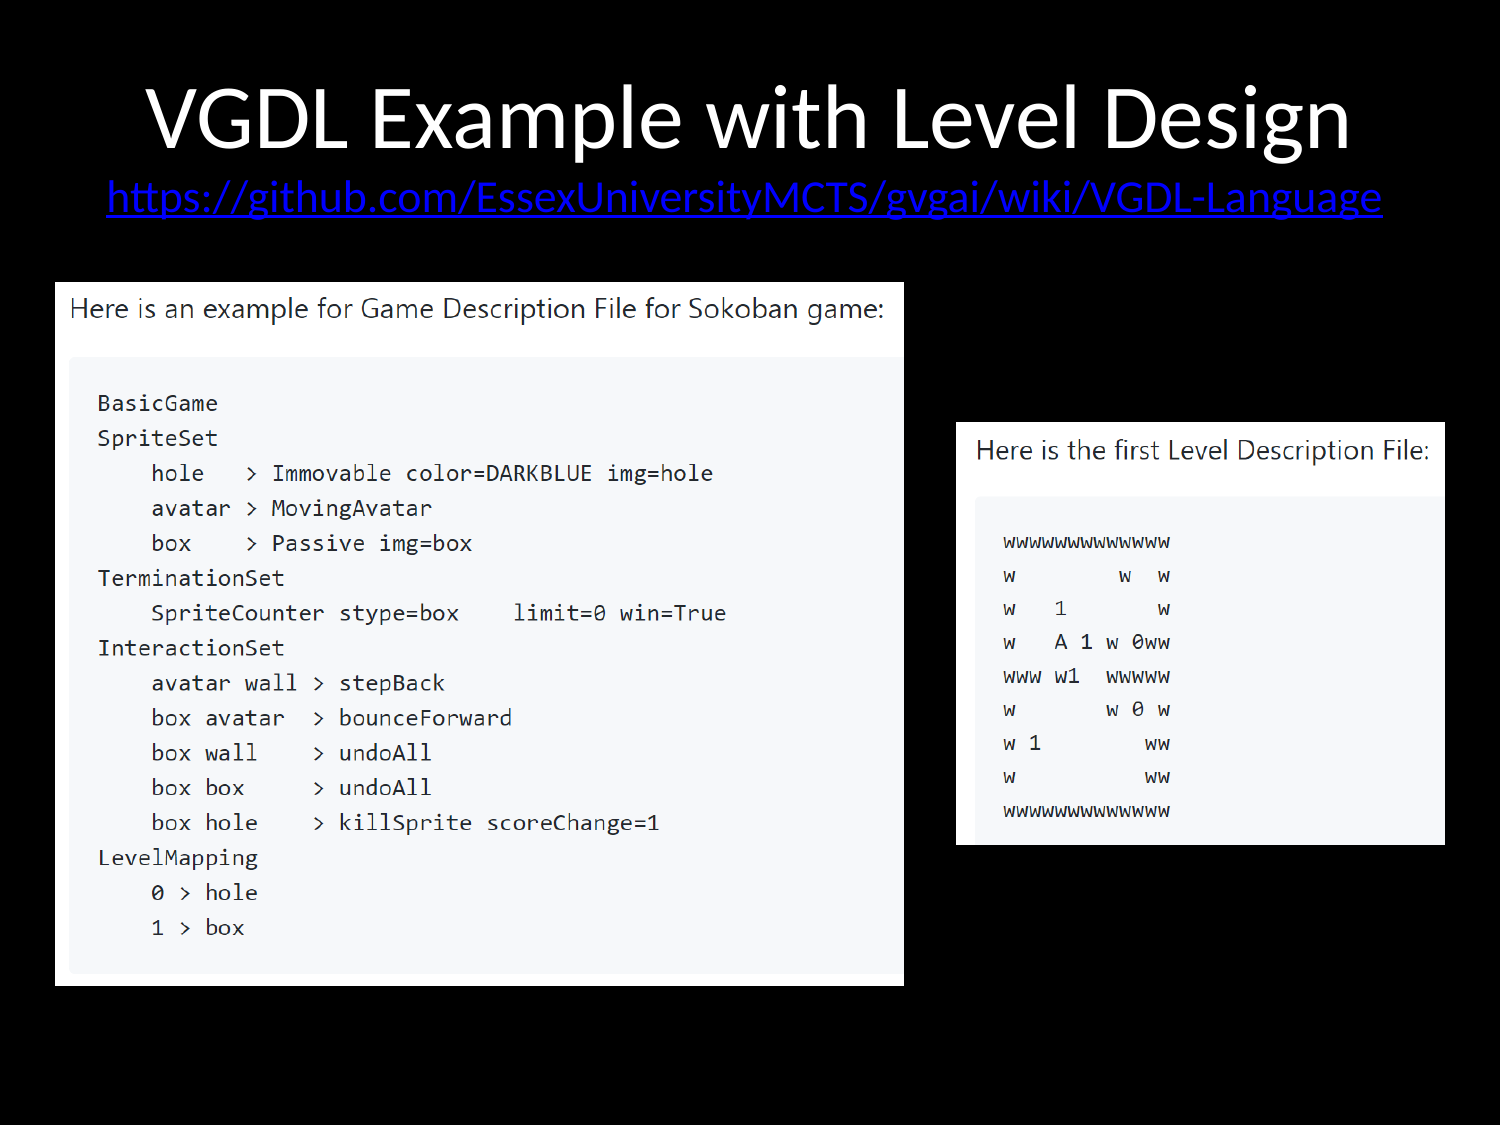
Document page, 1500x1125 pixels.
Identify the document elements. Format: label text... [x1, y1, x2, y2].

picture [54, 281, 905, 986]
title VGDL Example with Level Design https://github.com/EssexUniversityMCTS/gvgai/wiki/VGDL-Language [75, 45, 1425, 233]
picture [956, 422, 1446, 845]
